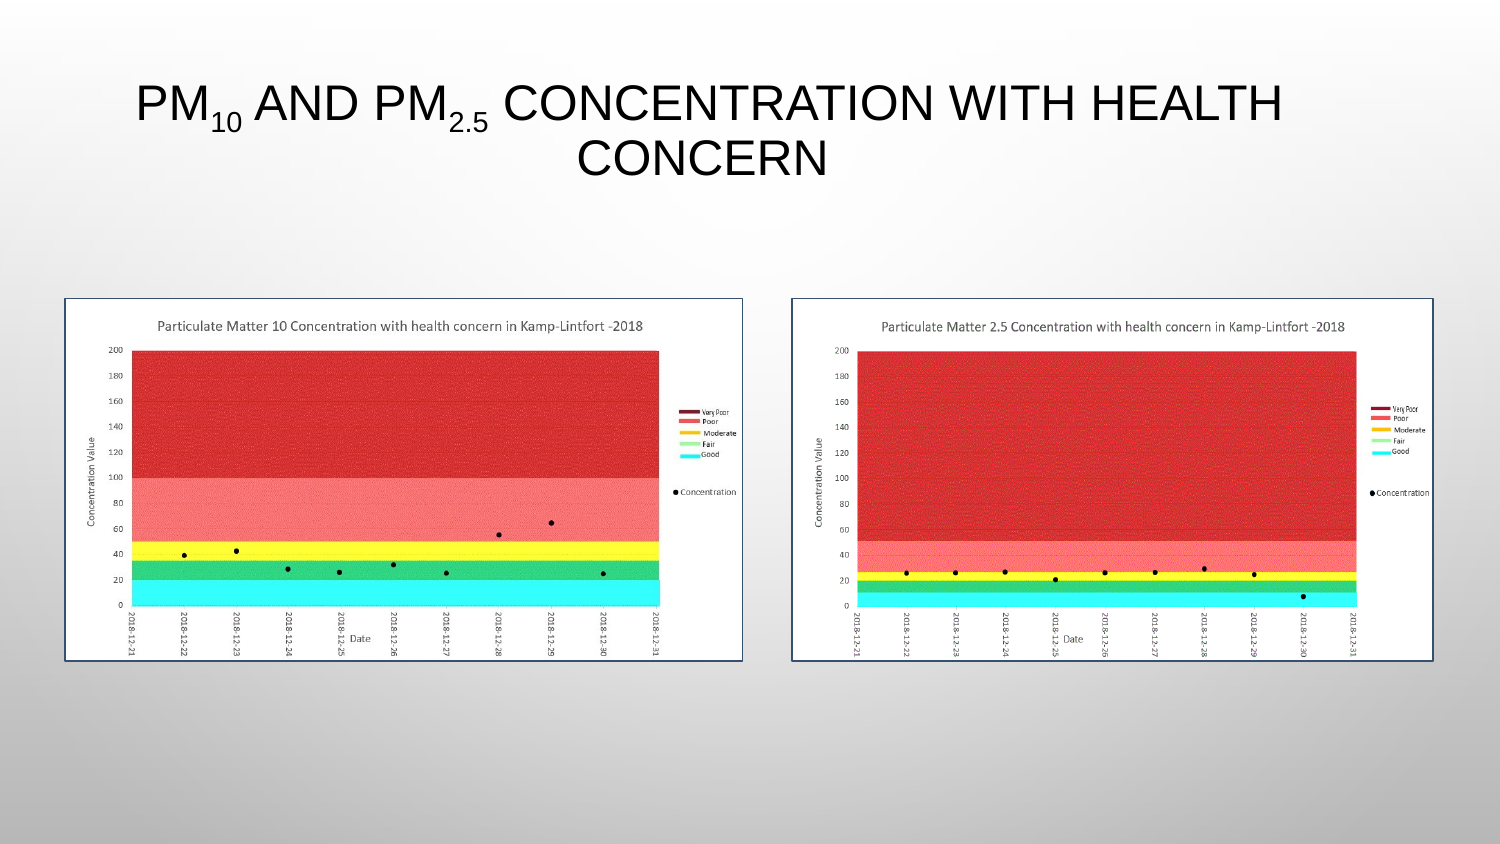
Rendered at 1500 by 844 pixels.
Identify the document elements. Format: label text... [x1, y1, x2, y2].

title PM10 AND PM2.5 CONCENTRATION WITH HEALTH CONCERN [78, 55, 1341, 144]
picture [0, 0, 1500, 844]
